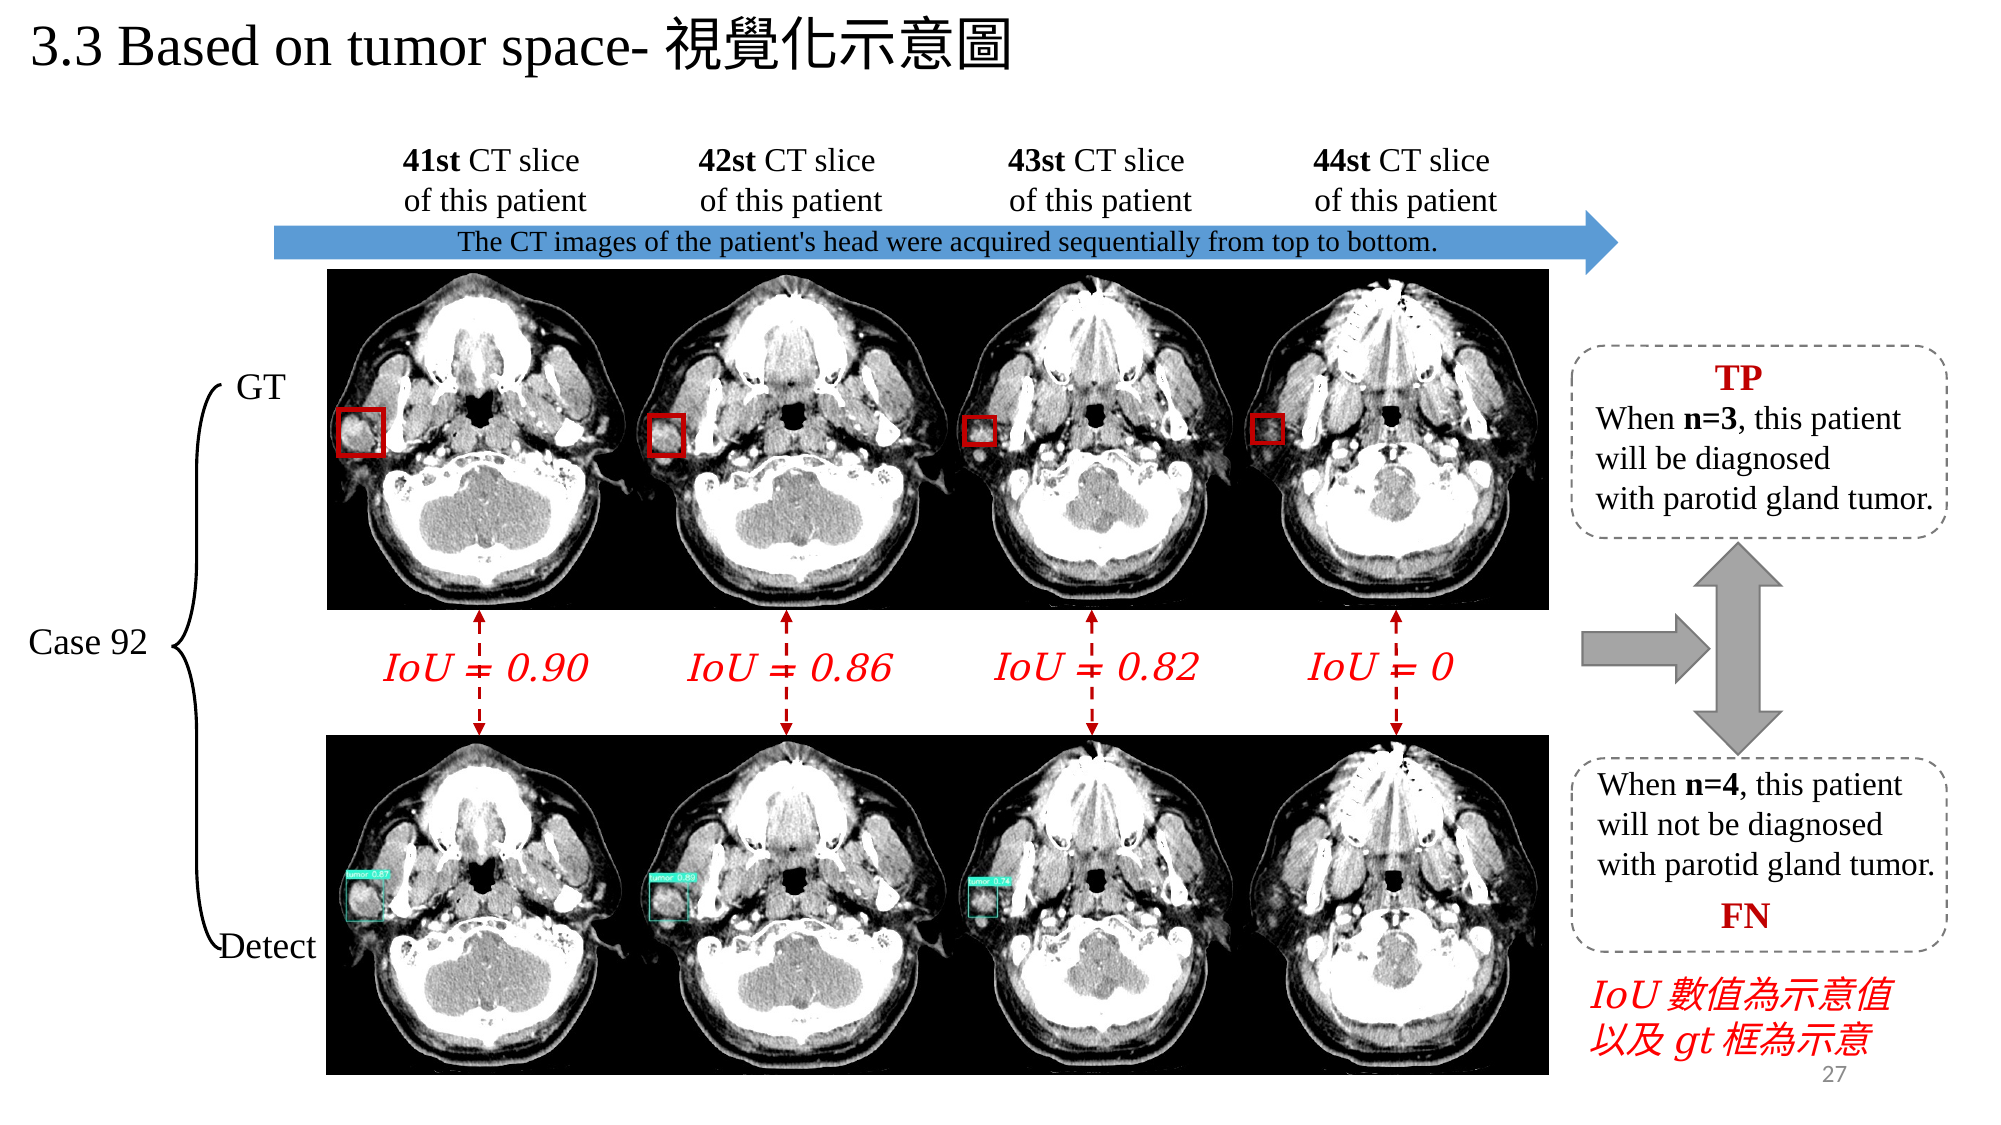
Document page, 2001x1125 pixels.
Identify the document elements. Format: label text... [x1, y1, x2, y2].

text_box IoU = 0.86 [787, 636, 918, 696]
text_box Case 92 [13, 609, 177, 670]
text_box [1570, 344, 1948, 540]
slide_number 27 [1412, 1042, 1863, 1103]
text_box [270, 222, 442, 263]
picture [326, 735, 1549, 1075]
text_box 43st CT slice of this patient [993, 130, 1209, 225]
text_box IoU = 0 [1290, 635, 1396, 696]
text_box GT [221, 354, 327, 415]
text_box 41st CT slice of this patient [388, 130, 604, 225]
picture [327, 269, 1549, 610]
text_box Detect [203, 913, 326, 974]
text_box [1581, 613, 1711, 685]
text_box 42st CT slice of this patient [683, 130, 899, 225]
text_box When n=3, this patient will be diagnosed with parotid gland tumor. [1580, 388, 2000, 524]
text_box IoU = 0.90 [480, 636, 614, 696]
text_box IoU = 0 [1397, 635, 1479, 696]
text_box [1491, 201, 1624, 284]
text_box [1692, 541, 1784, 754]
text_box [171, 384, 222, 923]
text_box IoU = 0.86 [670, 636, 786, 696]
text_box IoU = 0.82 [1093, 635, 1225, 696]
text_box IoU數值為示意值 以及gt框為示意 [1573, 963, 1906, 1069]
text_box IoU = 0.90 [366, 636, 479, 696]
text_box 3.3 Based on tumor space-視覺化示意圖 [0, 0, 1811, 85]
text_box IoU = 0.82 [977, 635, 1091, 696]
text_box When n=4, this patient will not be diagnosed with parotid gland tumor. [1582, 754, 1958, 890]
text_box The CT images of the patient's head were acquired sequentially from top to bottom. [442, 214, 1491, 265]
text_box 44st CT slice of this patient [1298, 130, 1514, 225]
text_box [1570, 757, 1948, 953]
